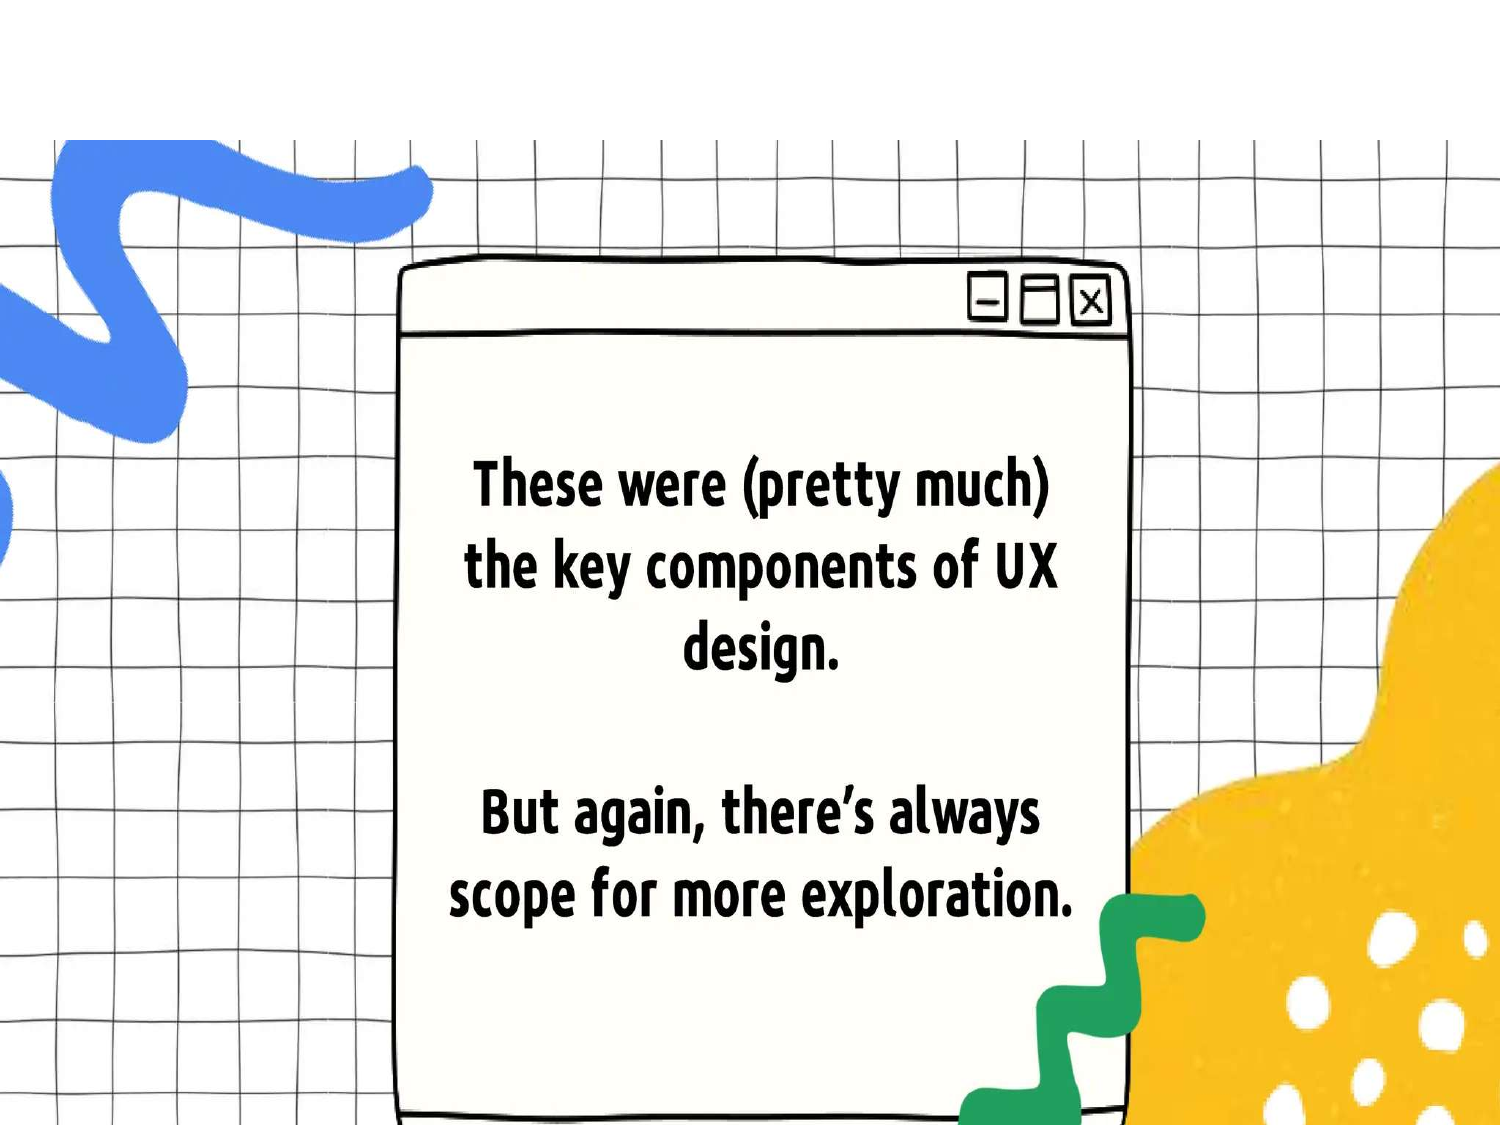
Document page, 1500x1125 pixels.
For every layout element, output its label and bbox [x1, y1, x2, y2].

picture [0, 140, 1500, 1125]
